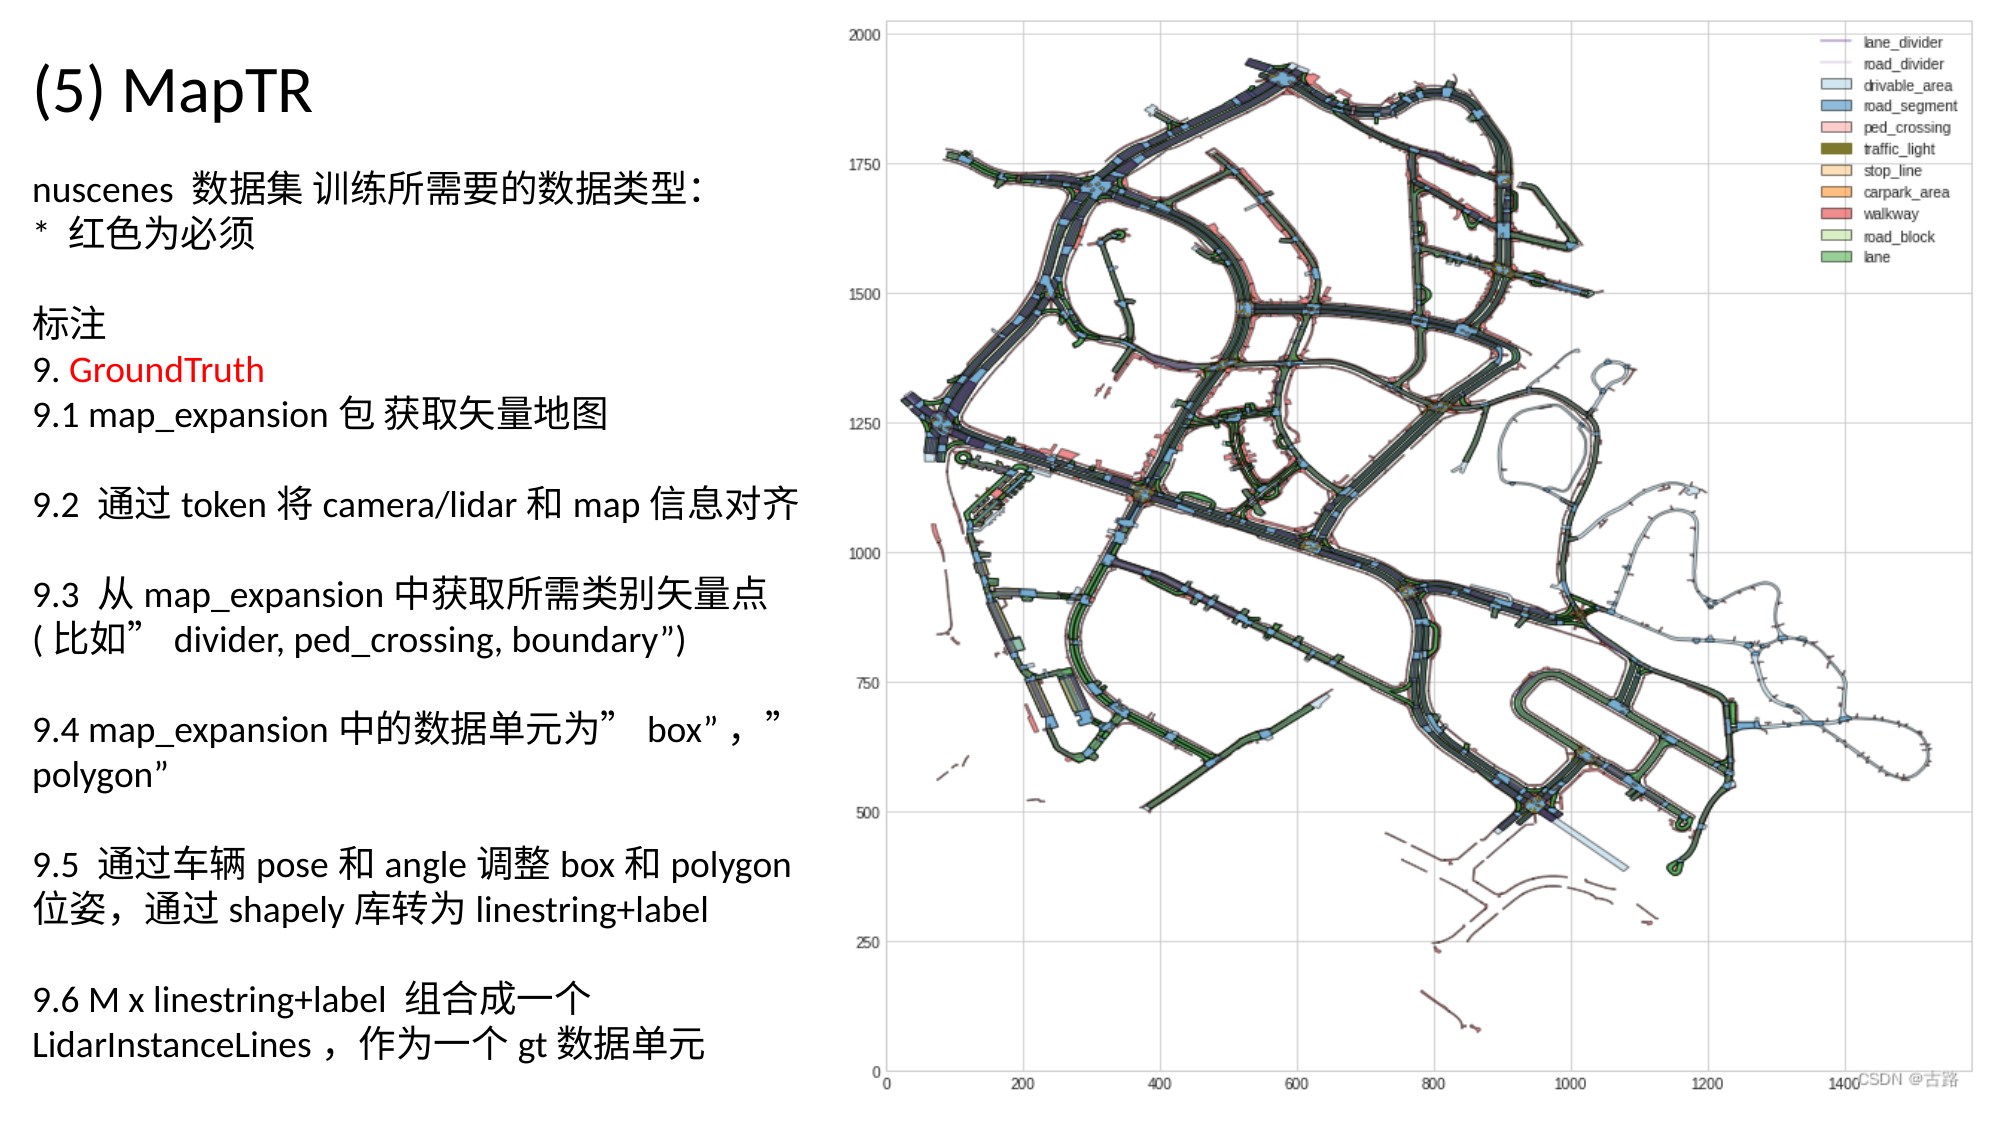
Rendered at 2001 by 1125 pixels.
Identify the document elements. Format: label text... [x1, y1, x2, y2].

picture [837, 12, 1982, 1101]
text_box nuscenes 数据集 训练所需要的数据类型： * 红色为必须 标注 9. GroundTruth 9.1 map_expansion包 获取矢量地图 9.2 通过token将camera/lidar和map信息对齐 9.3 从map_expansion中获取所需类别矢量点(比如”divider, ped_crossing, boundary”) 9.4 map_expansion中的数据单元为”box”，”polygon” 9.5 通过车辆pose和angle调整box和polygon位姿，通过shapely库转为linestring+label 9.6 M x linestring+label 组合成一个LidarInstanceLines，作为一个gt数据单元 [17, 157, 837, 1082]
text_box (5) MapTR [17, 38, 837, 133]
